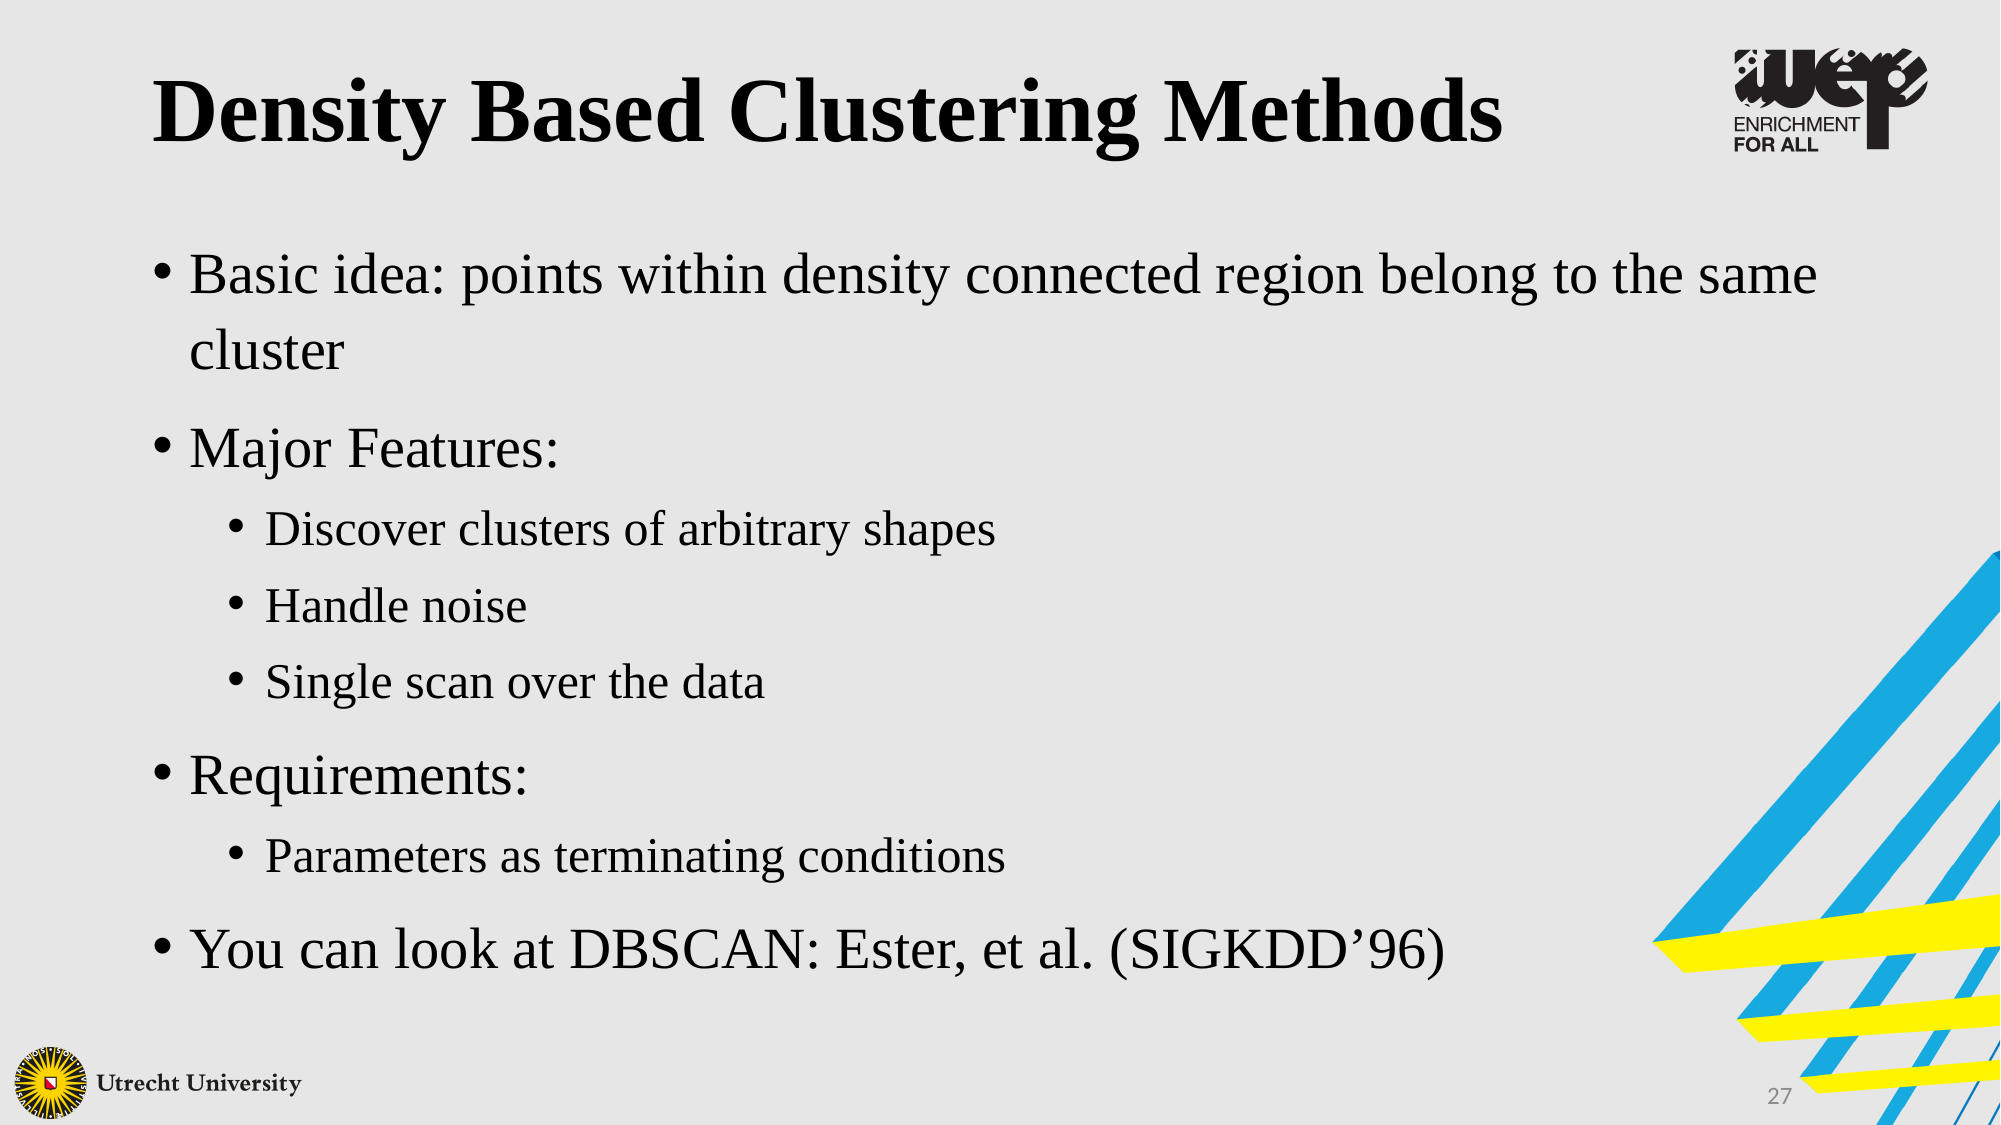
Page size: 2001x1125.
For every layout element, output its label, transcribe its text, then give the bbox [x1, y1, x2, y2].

text_box Basic idea: points within density connected region belong to the same cluster Major Features: Discover clusters of arbitrary shapes Handle noise Single scan over the data Requirements: Parameters as terminating conditions You can look at DBSCAN: Ester, et al. (SIGKDD’96) [137, 220, 1863, 1014]
slide_number 27 [1357, 1065, 1808, 1125]
picture [0, 0, 2001, 1125]
text_box Density Based Clustering Methods [137, 3, 1863, 220]
